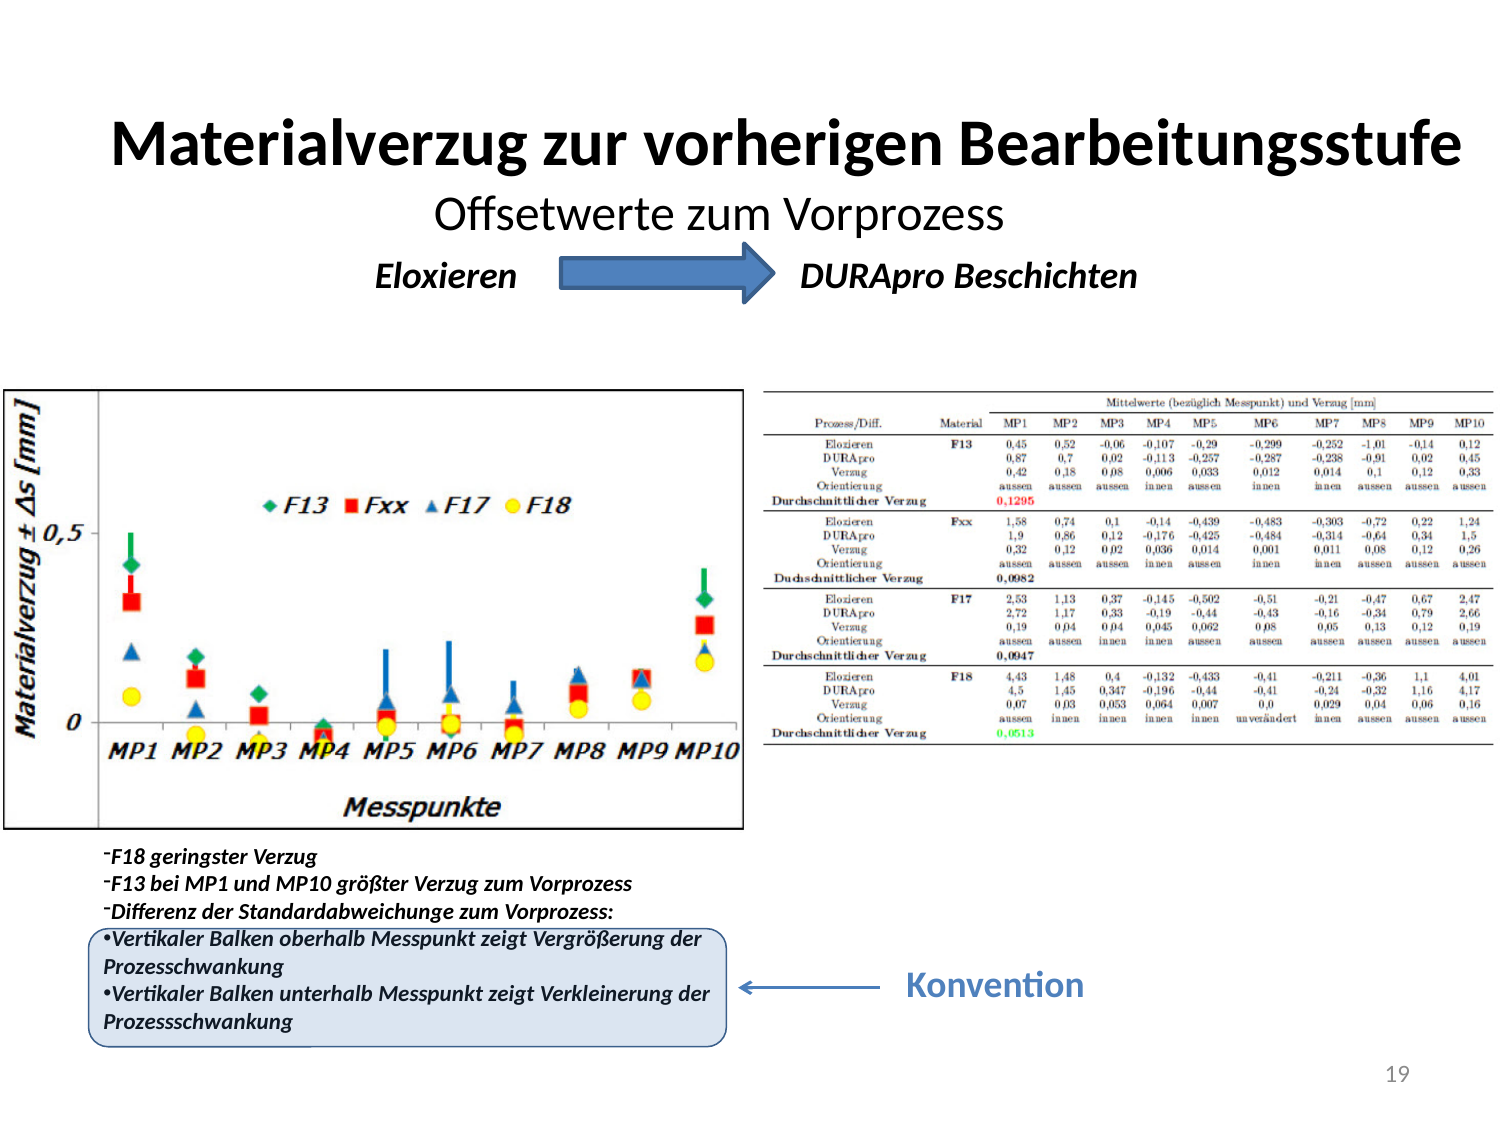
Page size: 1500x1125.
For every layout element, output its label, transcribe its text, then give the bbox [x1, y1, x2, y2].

text_box F18 geringster Verzug F13 bei MP1 und MP10 größter Verzug zum Vorprozess Differenz der Standardabweichunge zum Vorprozess: Vertikaler Balken oberhalb Messpunkt zeigt Vergrößerung der Prozesschwankung Vertikaler Balken unterhalb Messpunkt zeigt Verkleinerung der Prozessschwankung [88, 834, 762, 1087]
title Materialverzug zur vorherigen Bearbeitungsstufe [75, 45, 1500, 233]
text_box DURApro Beschichten [785, 243, 940, 304]
text_box Konvention [891, 952, 1176, 1012]
picture [0, 385, 749, 834]
text_box Eloxieren [360, 243, 573, 304]
text_box Offsetwerte zum Vorprozess [419, 172, 1105, 248]
text_box [558, 241, 776, 305]
picture [758, 195, 1500, 940]
text_box [86, 926, 729, 1049]
slide_number 19 [1074, 1042, 1425, 1103]
